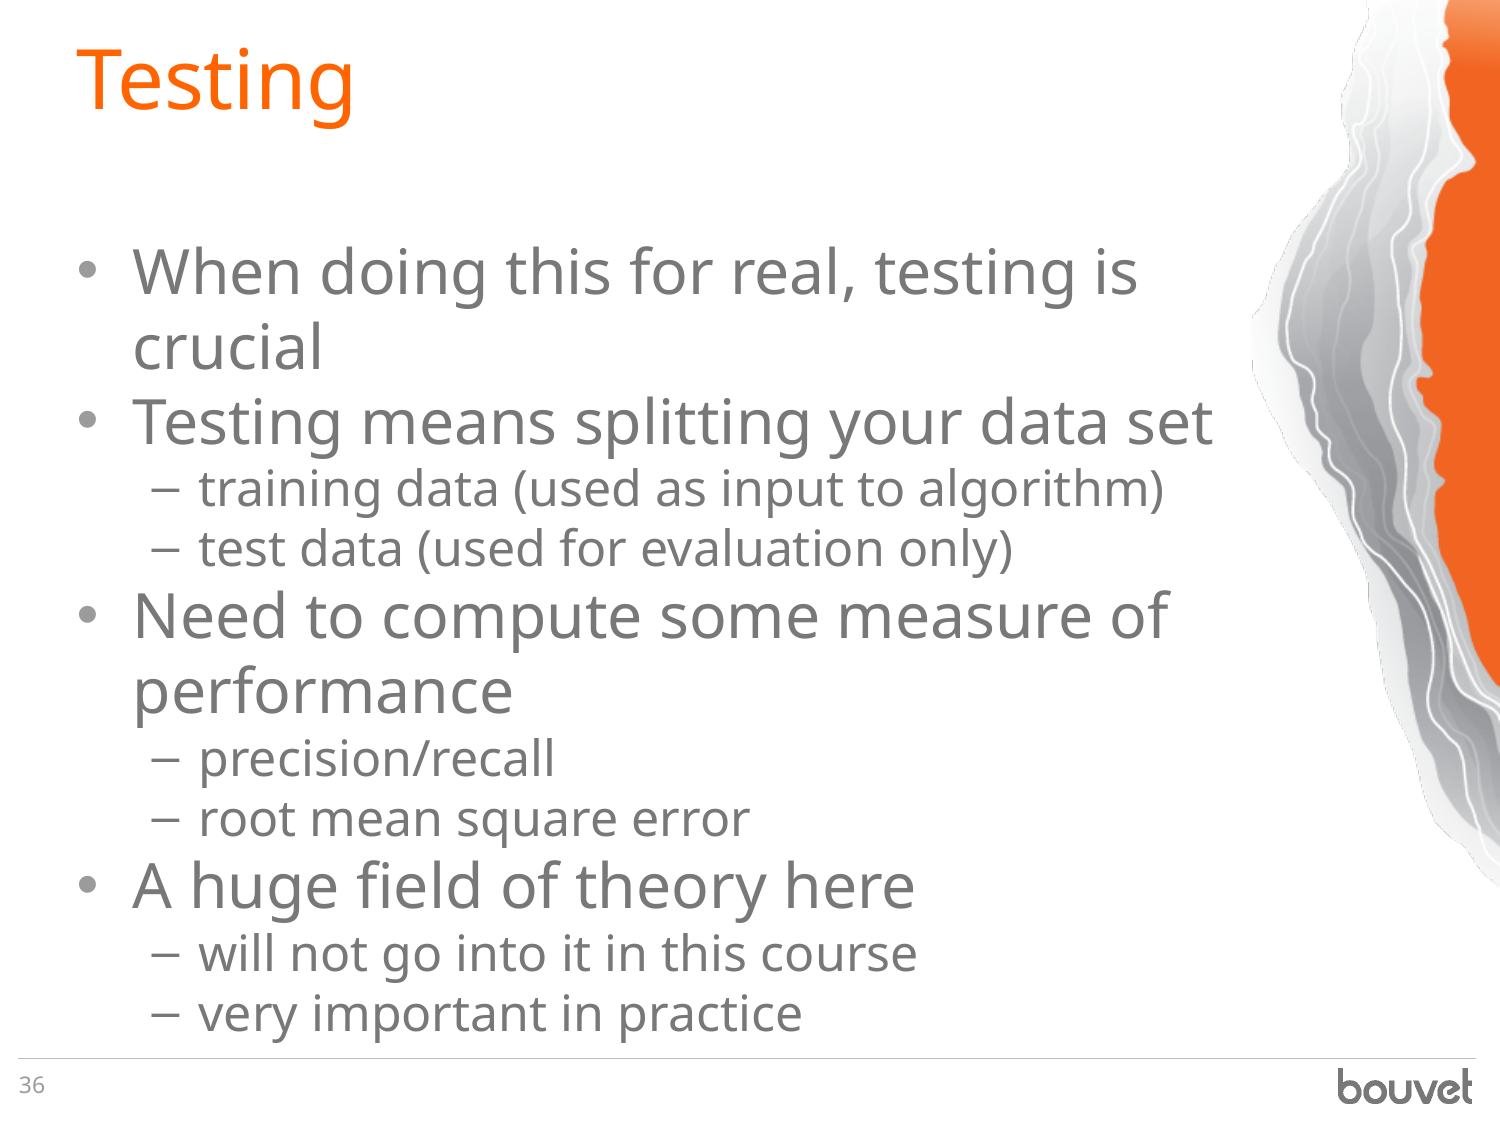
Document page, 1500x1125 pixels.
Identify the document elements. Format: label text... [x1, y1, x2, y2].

list When doing this for real, testing is crucial Testing means splitting your data set training data (used as input to algorithm) test data (used for evaluation only) Need to compute some measure of performance precision/recall root mean square error A huge field of theory here will not go into it in this course very important in practice [76, 231, 1247, 1004]
title Testing [76, 42, 1306, 220]
picture [1338, 1068, 1472, 1104]
picture [1217, 0, 1500, 913]
slide_number 36 [18, 1070, 137, 1101]
